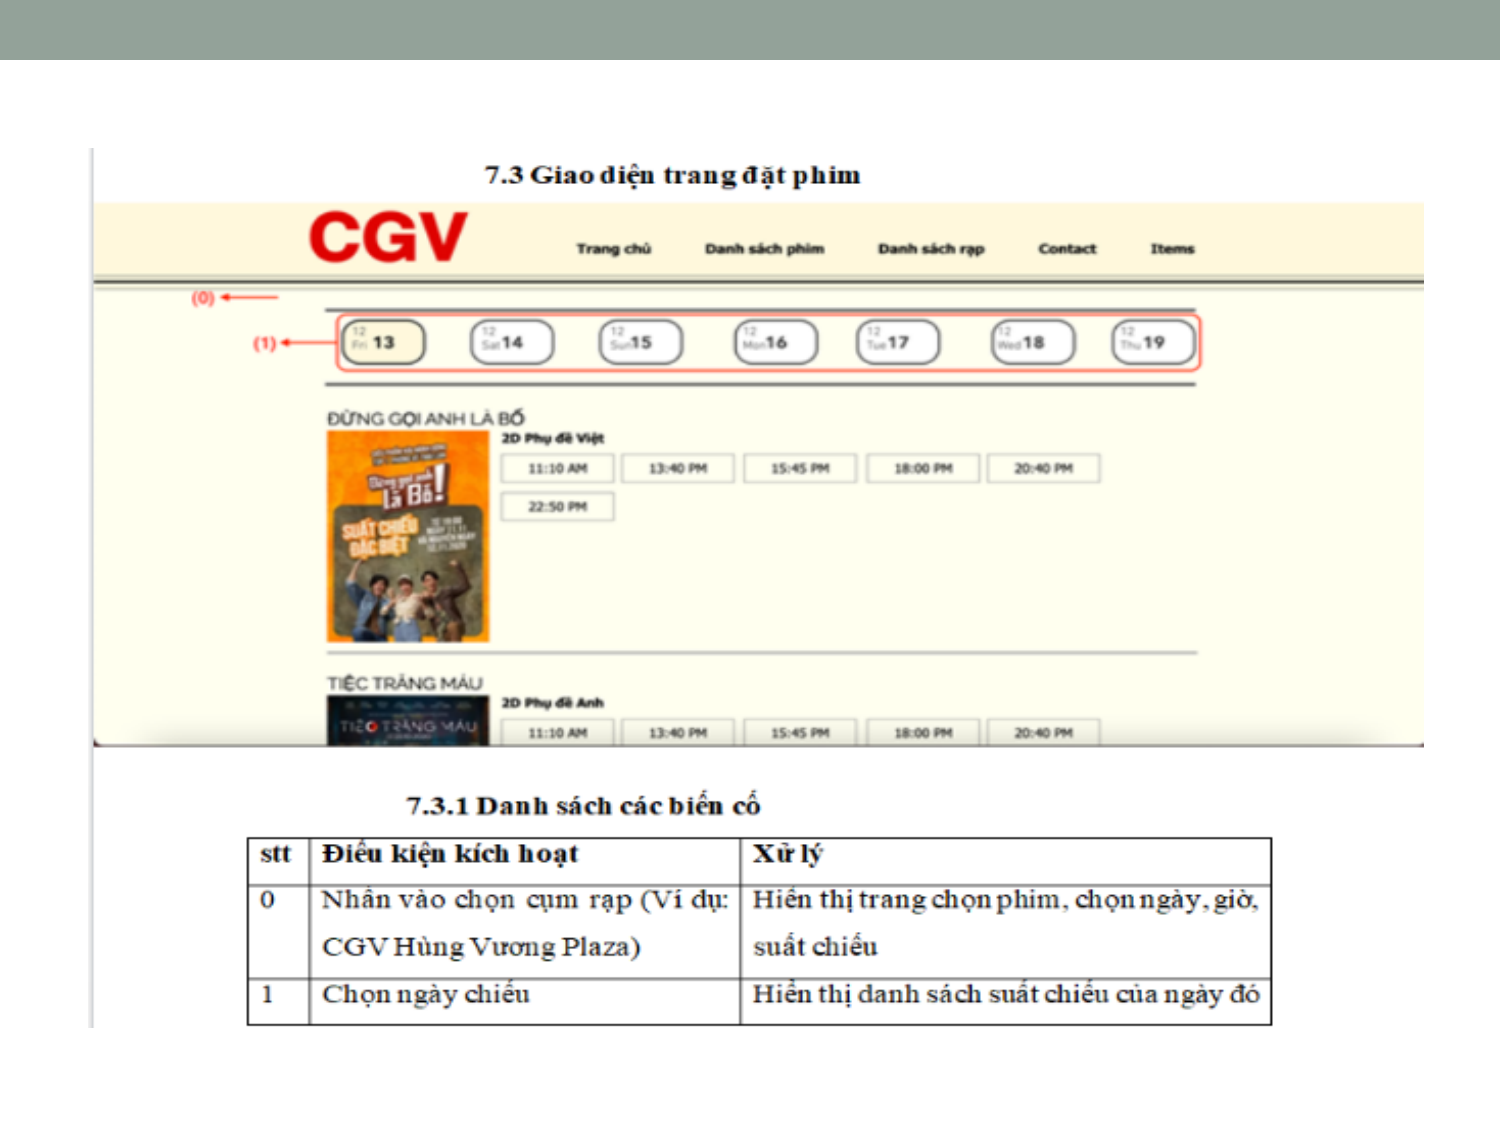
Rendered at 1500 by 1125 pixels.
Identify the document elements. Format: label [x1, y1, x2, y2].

picture [88, 148, 1424, 1029]
